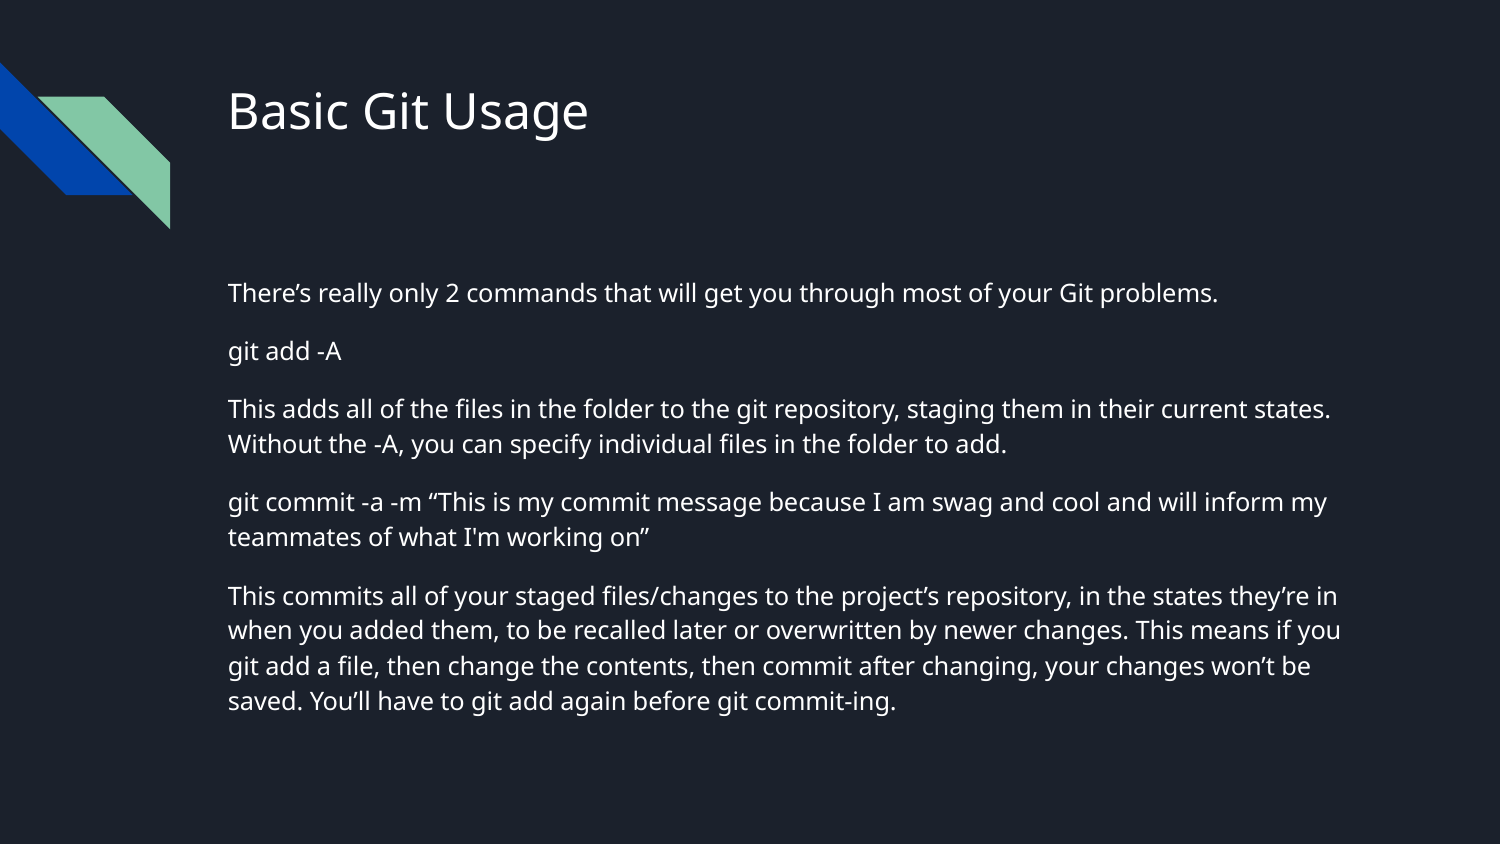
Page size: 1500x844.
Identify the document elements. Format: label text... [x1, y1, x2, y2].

title Basic Git Usage [212, 64, 1368, 215]
list There’s really only 2 commands that will get you through most of your Git problems. git add -A This adds all of the files in the folder to the git repository, staging them in their current states. Without the -A, you can specify individual files in the folder to add. git commit -a -m “This is my commit message because I am swag and cool and will inform my teammates of what I'm working on” This commits all of your staged files/changes to the project’s repository, in the states they’re in when you added them, to be recalled later or overwritten by newer changes. This means if you git add a file, then change the contents, then commit after changing, your changes won’t be saved. You’ll have to git add again before git commit-ing. [212, 257, 1368, 735]
